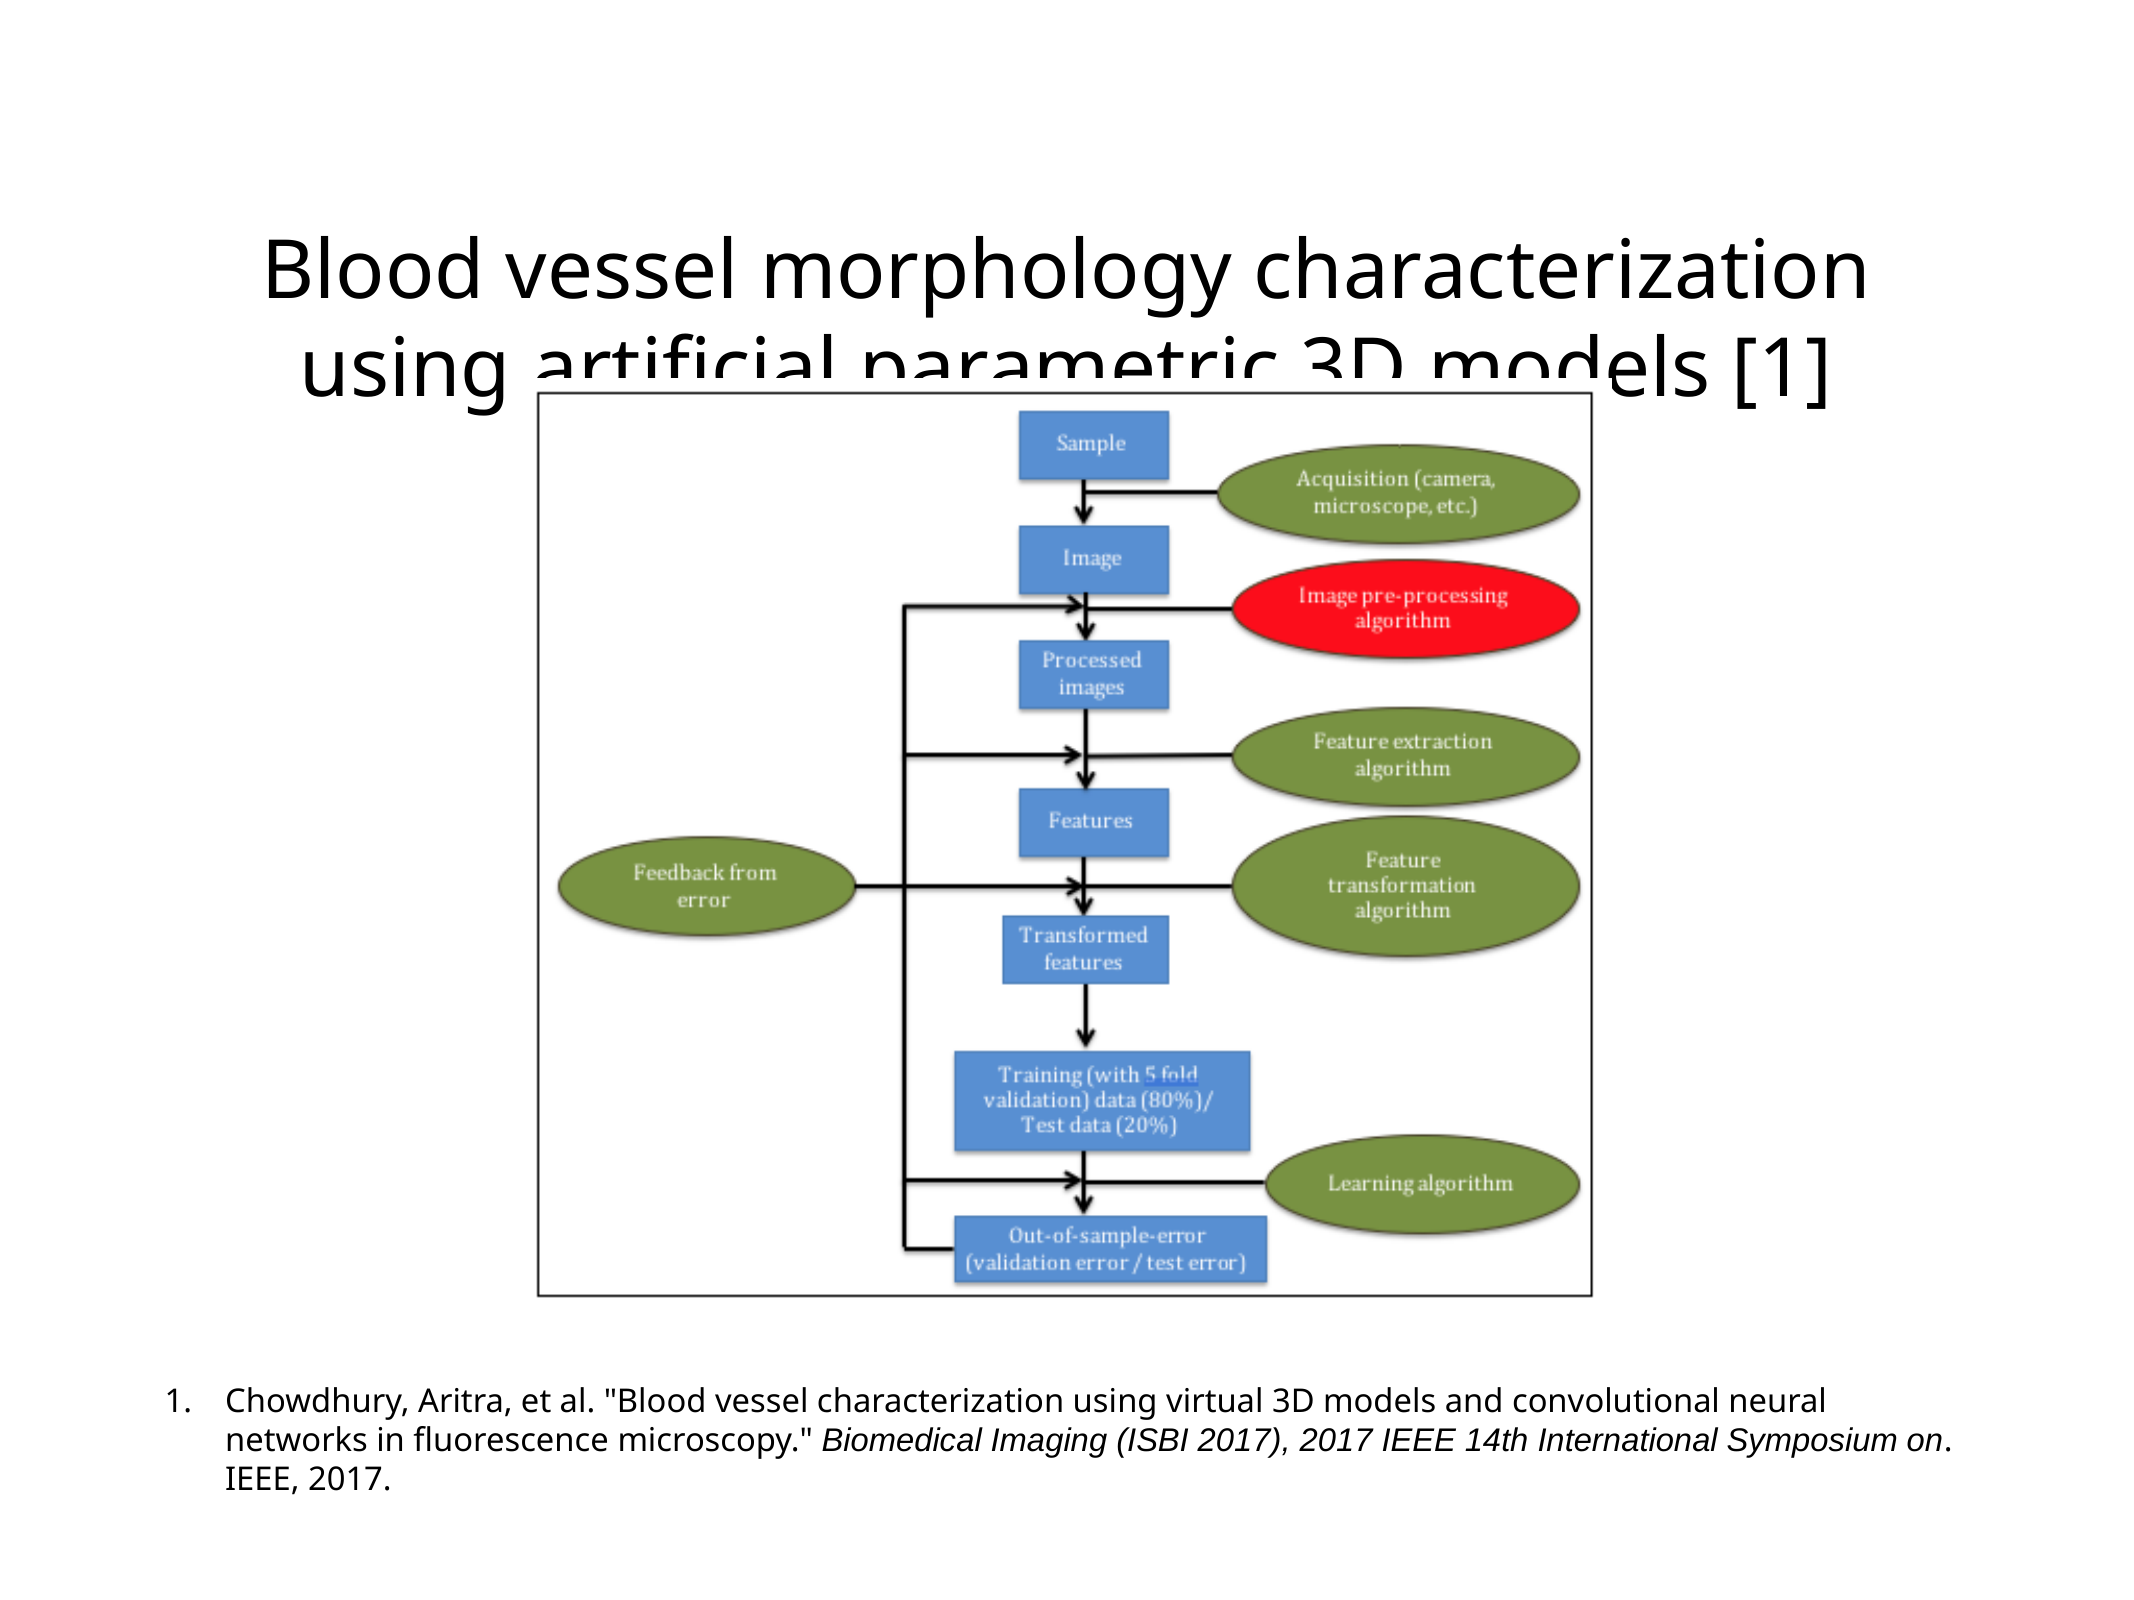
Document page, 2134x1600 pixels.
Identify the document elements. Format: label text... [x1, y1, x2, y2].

title Blood vessel morphology characterization using artificial parametric 3D models [1] [207, 106, 1926, 423]
picture [521, 377, 1612, 1310]
text_box Chowdhury, Aritra, et al. "Blood vessel characterization using virtual 3D models and convolutional neural networks in fluorescence microscopy." Biomedical Imaging (ISBI 2017), 2017 IEEE 14th International Symposium on. IEEE, 2017. [156, 1370, 1978, 1507]
